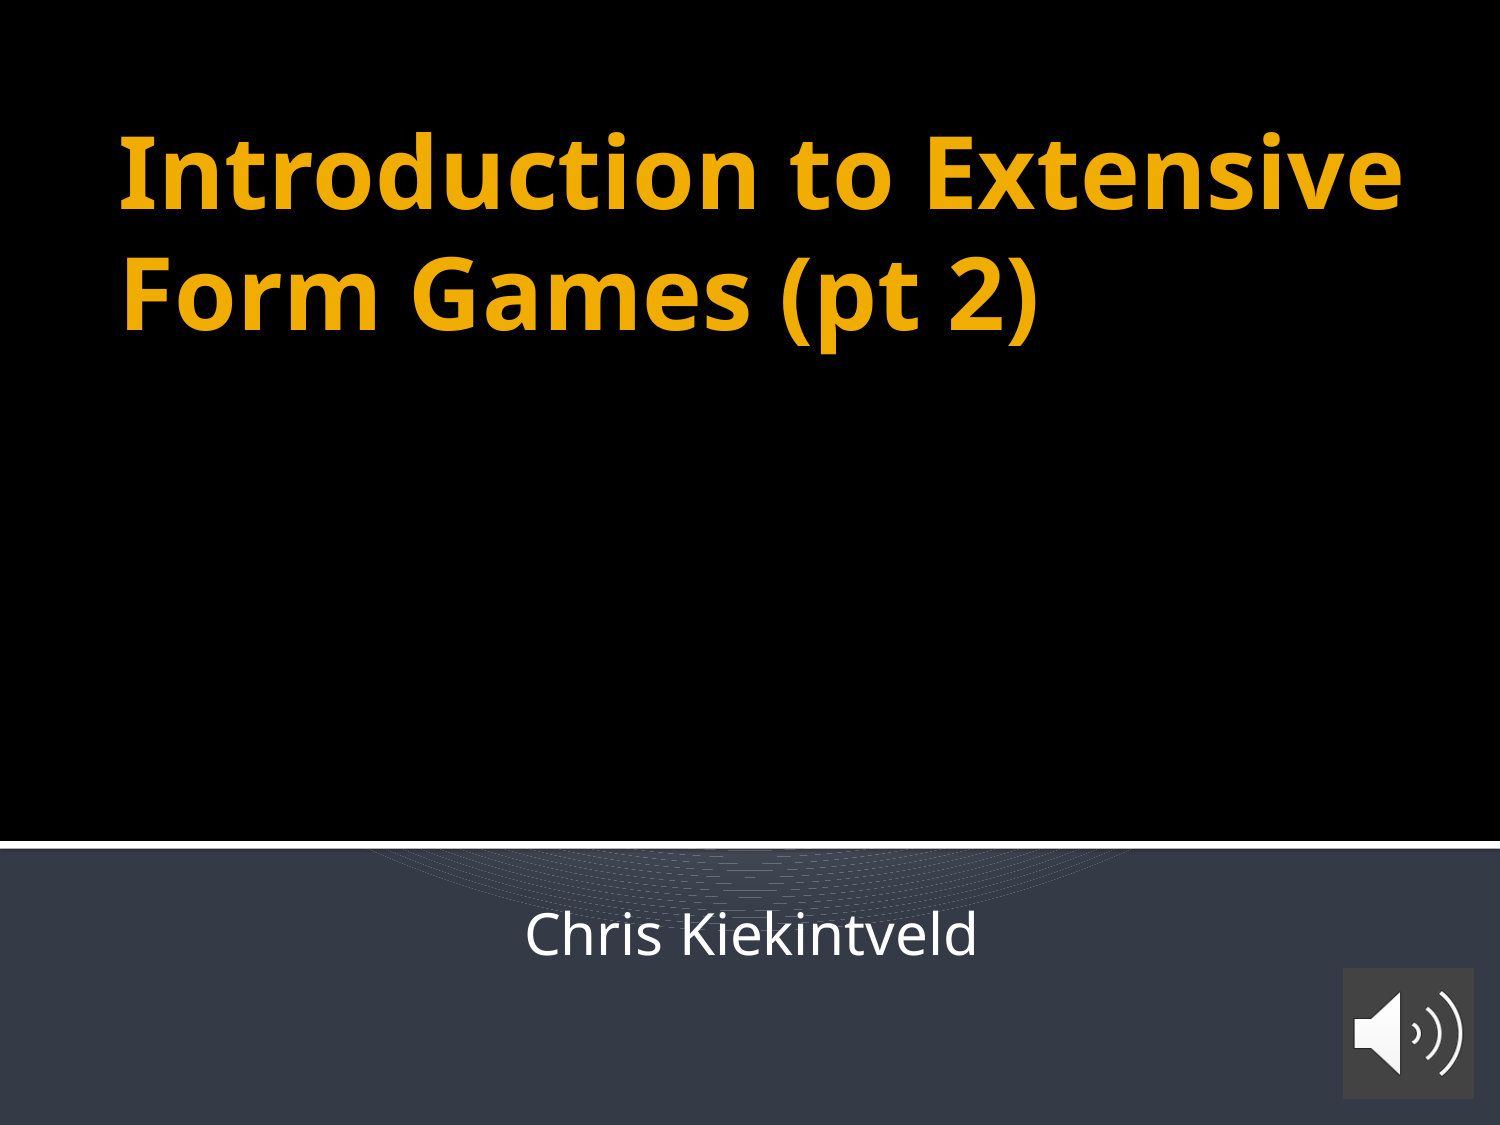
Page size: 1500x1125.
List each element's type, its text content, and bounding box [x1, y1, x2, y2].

picture [1341, 966, 1475, 1100]
title Introduction to Extensive Form Games (pt 2) [103, 108, 1429, 383]
text_box Chris Kiekintveld [509, 889, 994, 975]
